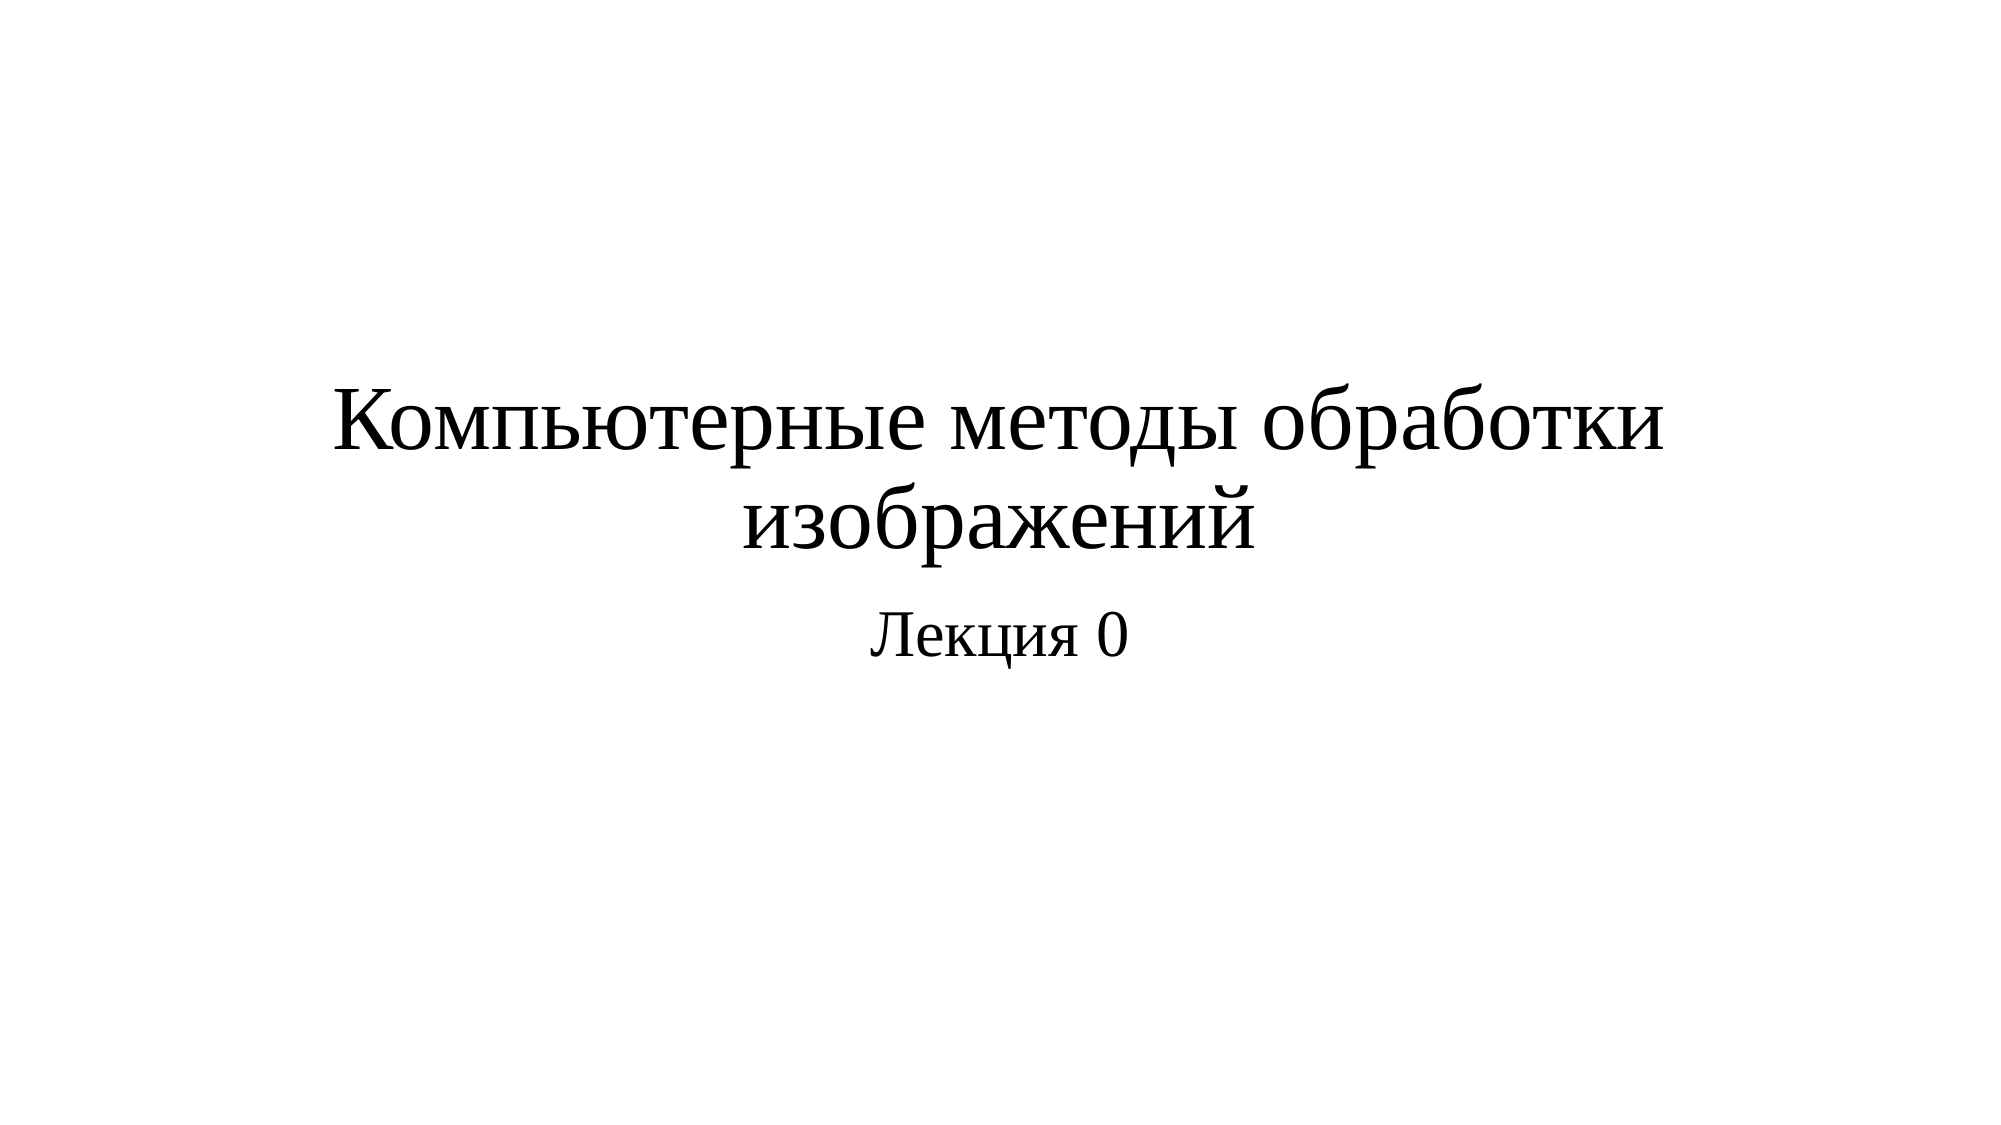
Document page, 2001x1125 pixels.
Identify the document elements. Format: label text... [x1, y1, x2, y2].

subtitle Лекция 0 [249, 590, 1750, 863]
title Компьютерные методы обработки изображений [249, 184, 1750, 576]
